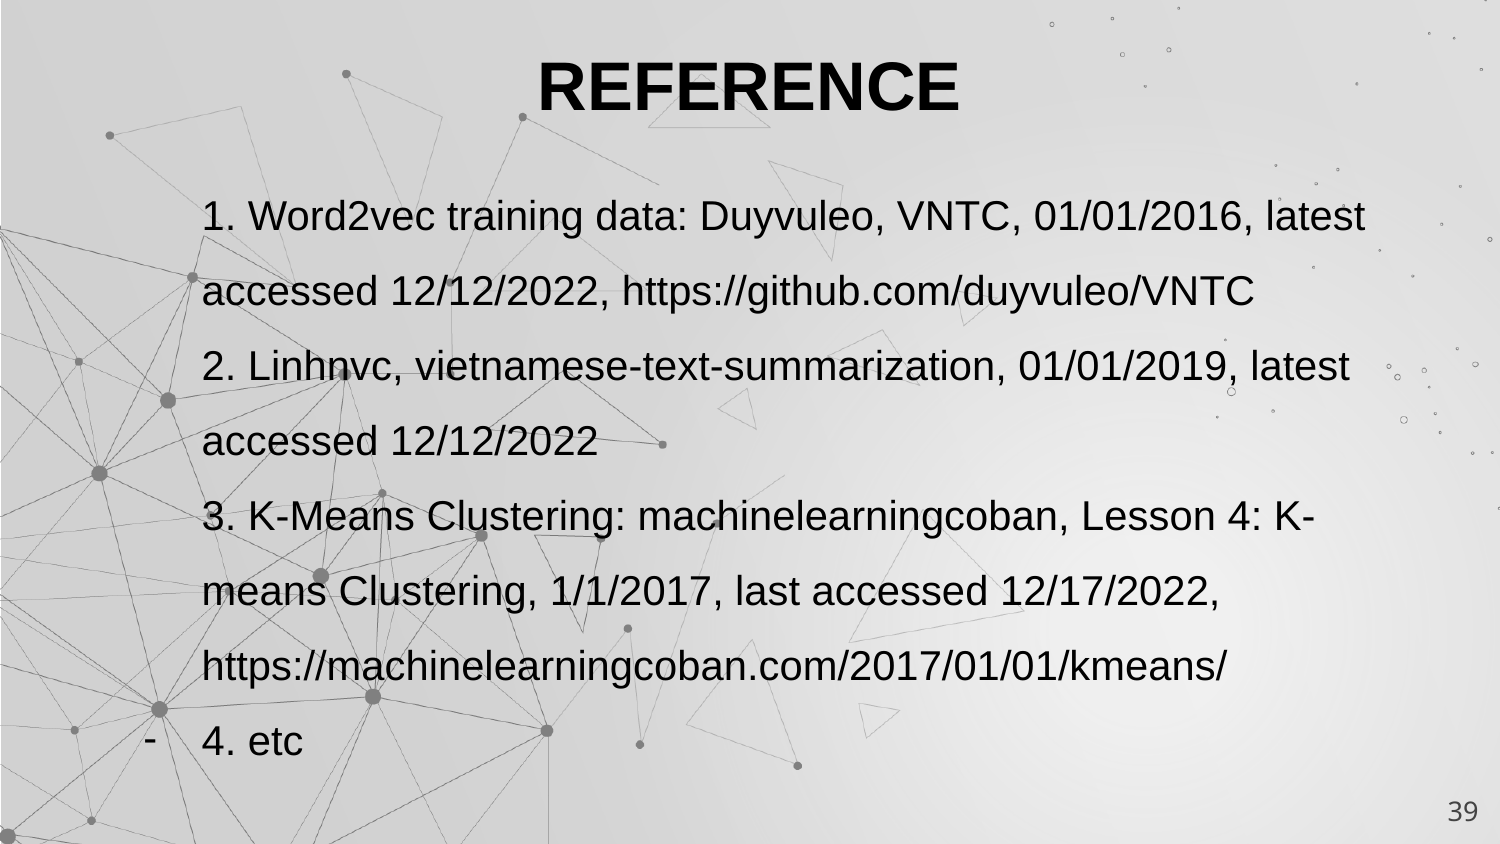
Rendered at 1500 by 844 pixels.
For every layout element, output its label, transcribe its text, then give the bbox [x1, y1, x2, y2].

slide_number ‹#› [1403, 779, 1494, 844]
text_box 1. Word2vec training data: Duyvuleo, VNTC, 01/01/2016, latest accessed 12/12/2022, https://github.com/duyvuleo/VNTC 2. Linhnvc, vietnamese-text-summarization, 01/01/2019, latest accessed 12/12/2022 3. K-Means Clustering: machinelearningcoban, Lesson 4: K-means Clustering, 1/1/2017, last accessed 12/17/2022, https://machinelearningcoban.com/2017/01/01/kmeans/ 4. etc [111, 148, 1389, 779]
picture [0, 0, 1500, 844]
title REFERENCE [121, 0, 1379, 139]
